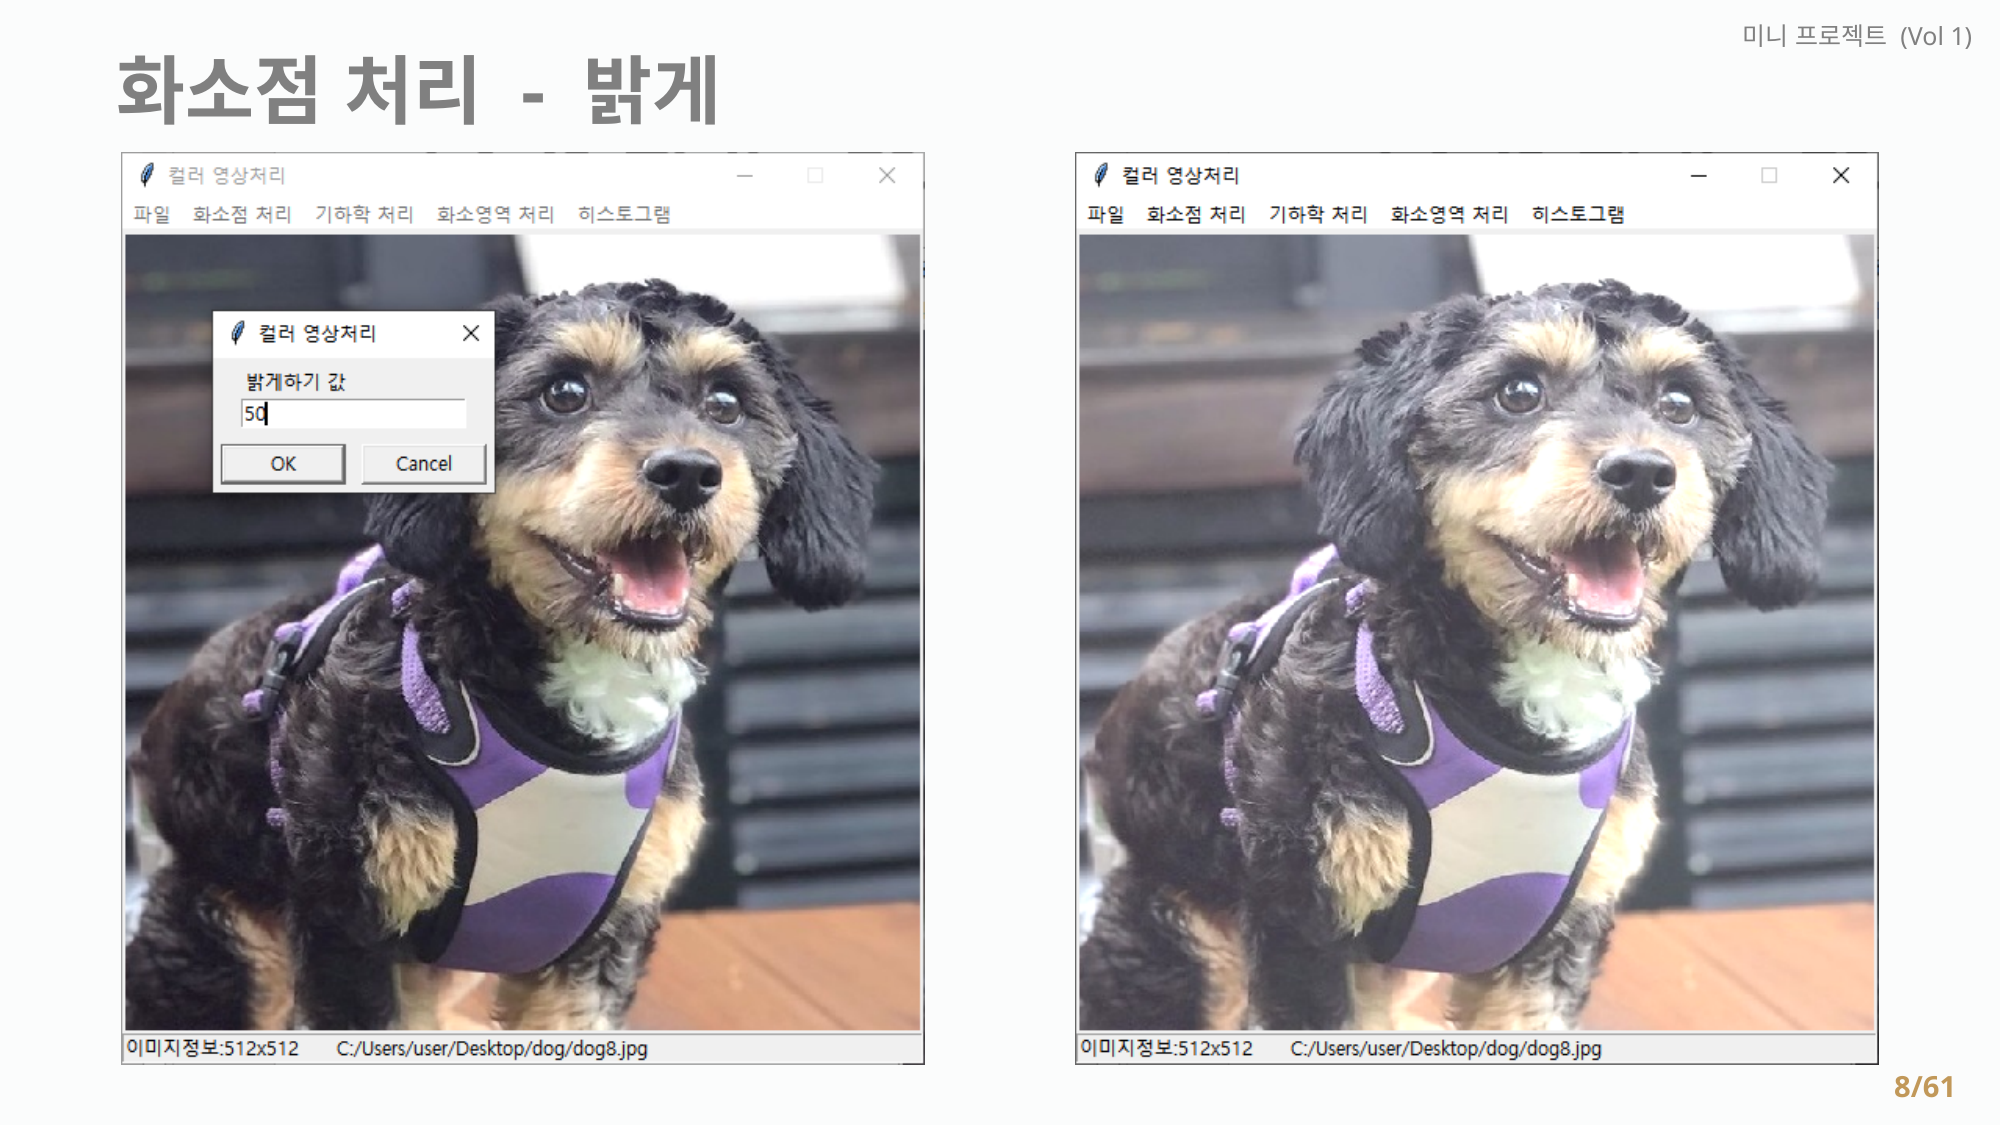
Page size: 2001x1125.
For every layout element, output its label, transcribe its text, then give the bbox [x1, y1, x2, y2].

text_box 화소점 처리 - 밝게 [0, 35, 925, 141]
text_box 8/61 [1879, 1061, 1972, 1112]
picture [1075, 151, 1879, 1065]
text_box 미니 프로젝트 (Vol 1) [1371, 13, 2000, 58]
picture [121, 151, 925, 1065]
